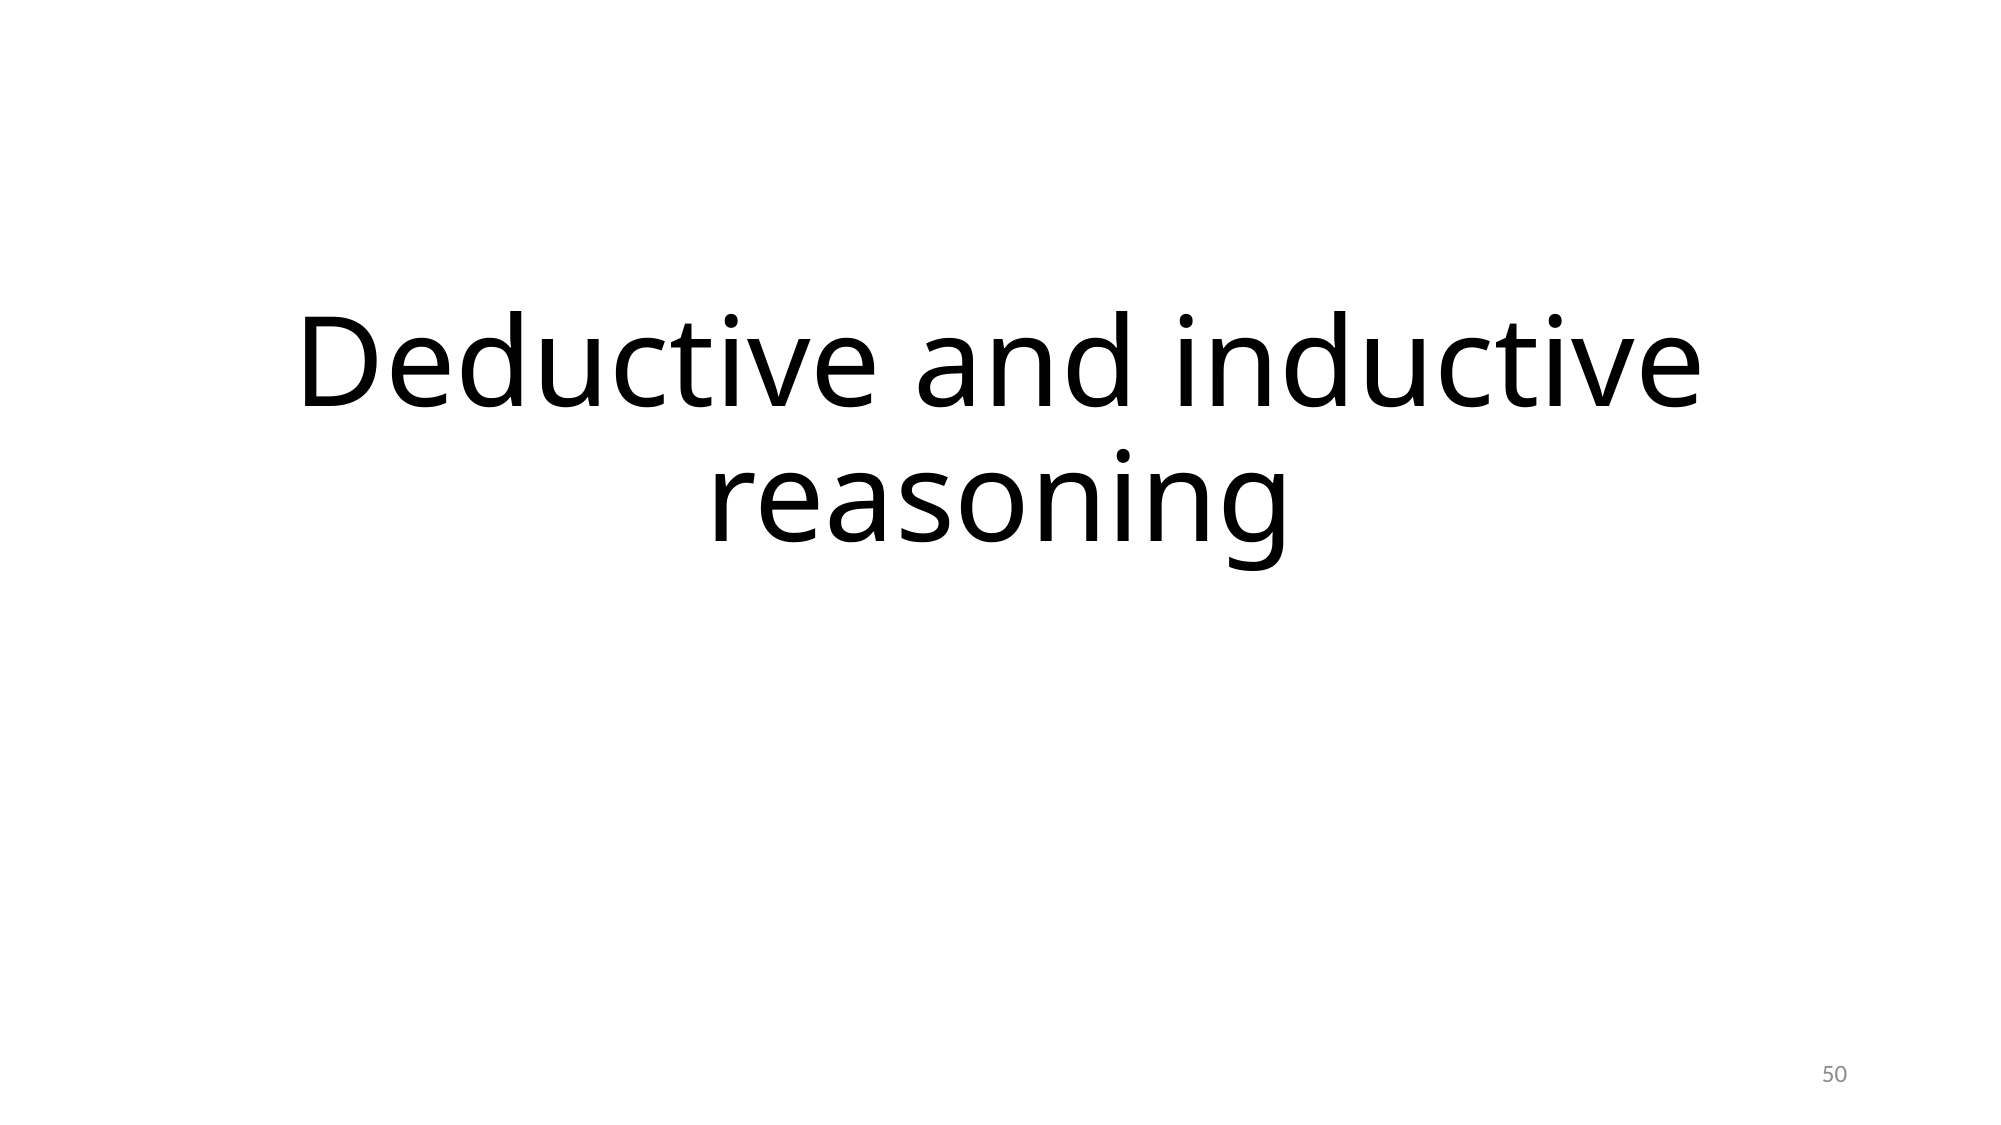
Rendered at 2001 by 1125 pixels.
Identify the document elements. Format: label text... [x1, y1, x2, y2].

slide_number 50 [1412, 1042, 1863, 1103]
title Deductive and inductive reasoning [249, 184, 1750, 576]
